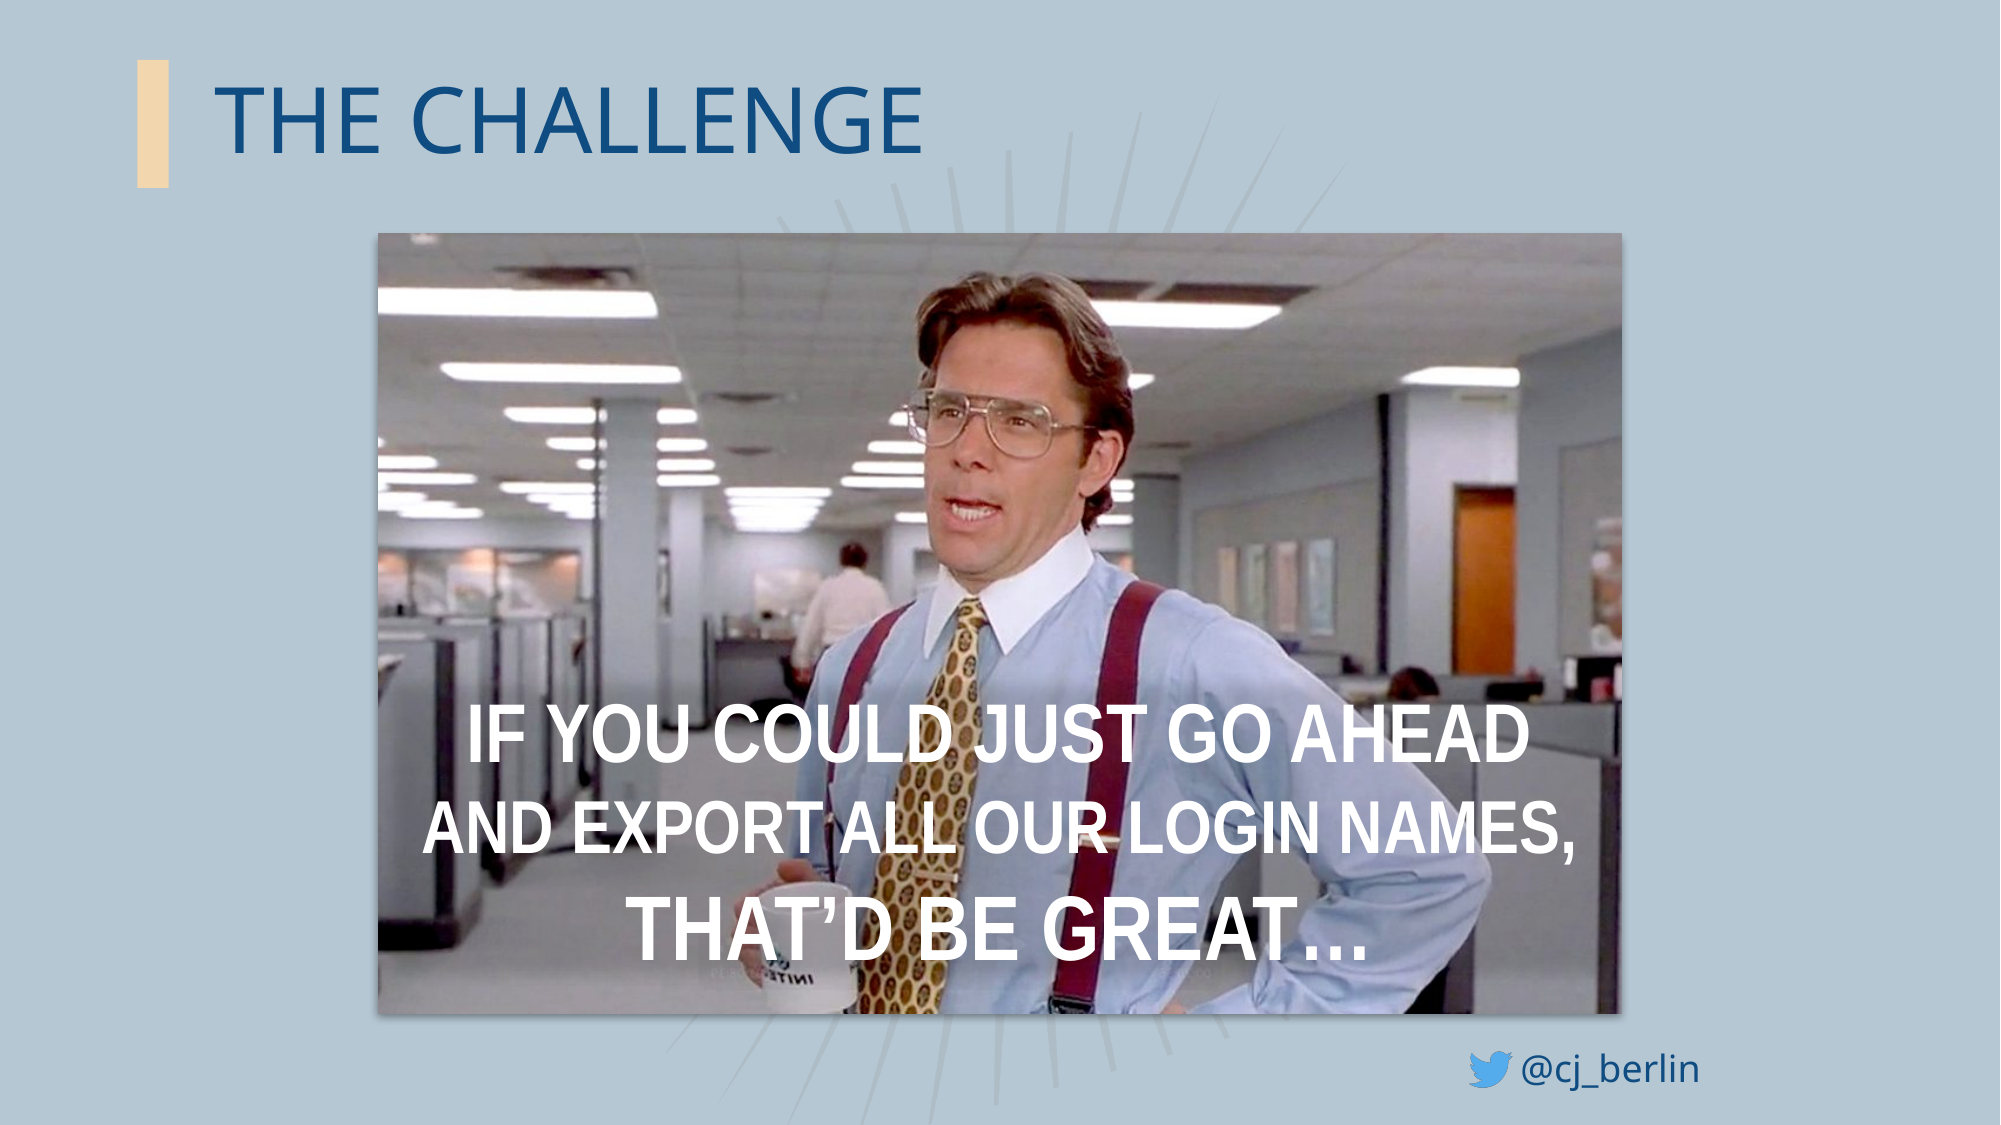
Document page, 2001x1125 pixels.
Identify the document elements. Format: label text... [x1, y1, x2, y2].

title THE CHALLENGE [199, 59, 1876, 188]
picture [1458, 1037, 1523, 1103]
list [378, 233, 1622, 1014]
footer @cj_berlin [1505, 1038, 1956, 1098]
